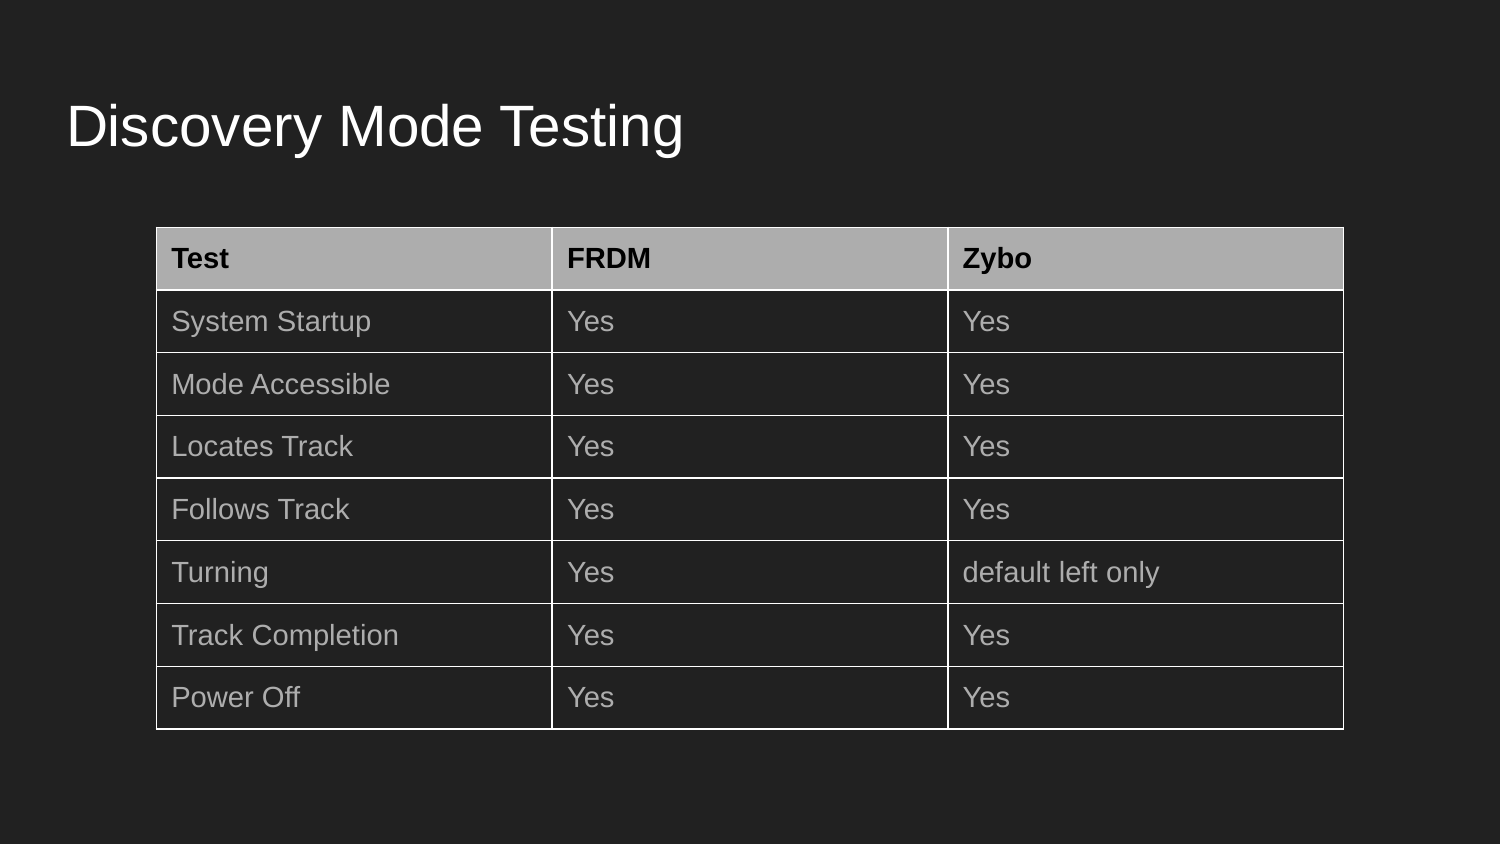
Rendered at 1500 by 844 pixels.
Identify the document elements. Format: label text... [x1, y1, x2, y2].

table_cell Turning [157, 541, 551, 603]
table_cell Yes [949, 667, 1343, 728]
title Discovery Mode Testing [51, 72, 1449, 167]
table_cell Yes [949, 416, 1343, 477]
table_cell Yes [553, 416, 947, 477]
table_cell Yes [949, 291, 1343, 352]
table_cell Yes [553, 353, 947, 415]
table_header FRDM [553, 228, 947, 289]
table_cell Locates Track [157, 416, 551, 477]
table_cell Yes [553, 291, 947, 352]
table_cell Yes [949, 604, 1343, 666]
table_cell Follows Track [157, 479, 551, 540]
table_cell Yes [949, 479, 1343, 540]
table_cell Yes [553, 479, 947, 540]
table_header Test [157, 228, 551, 289]
table_cell Mode Accessible [157, 353, 551, 415]
table_cell default left only [949, 541, 1343, 603]
table_cell Yes [553, 667, 947, 728]
table_cell Power Off [157, 667, 551, 728]
table_header Zybo [949, 228, 1343, 289]
table_cell Yes [553, 541, 947, 603]
table_cell Yes [949, 353, 1343, 415]
table_cell Yes [553, 604, 947, 666]
table_cell Track Completion [157, 604, 551, 666]
table_cell System Startup [157, 291, 551, 352]
